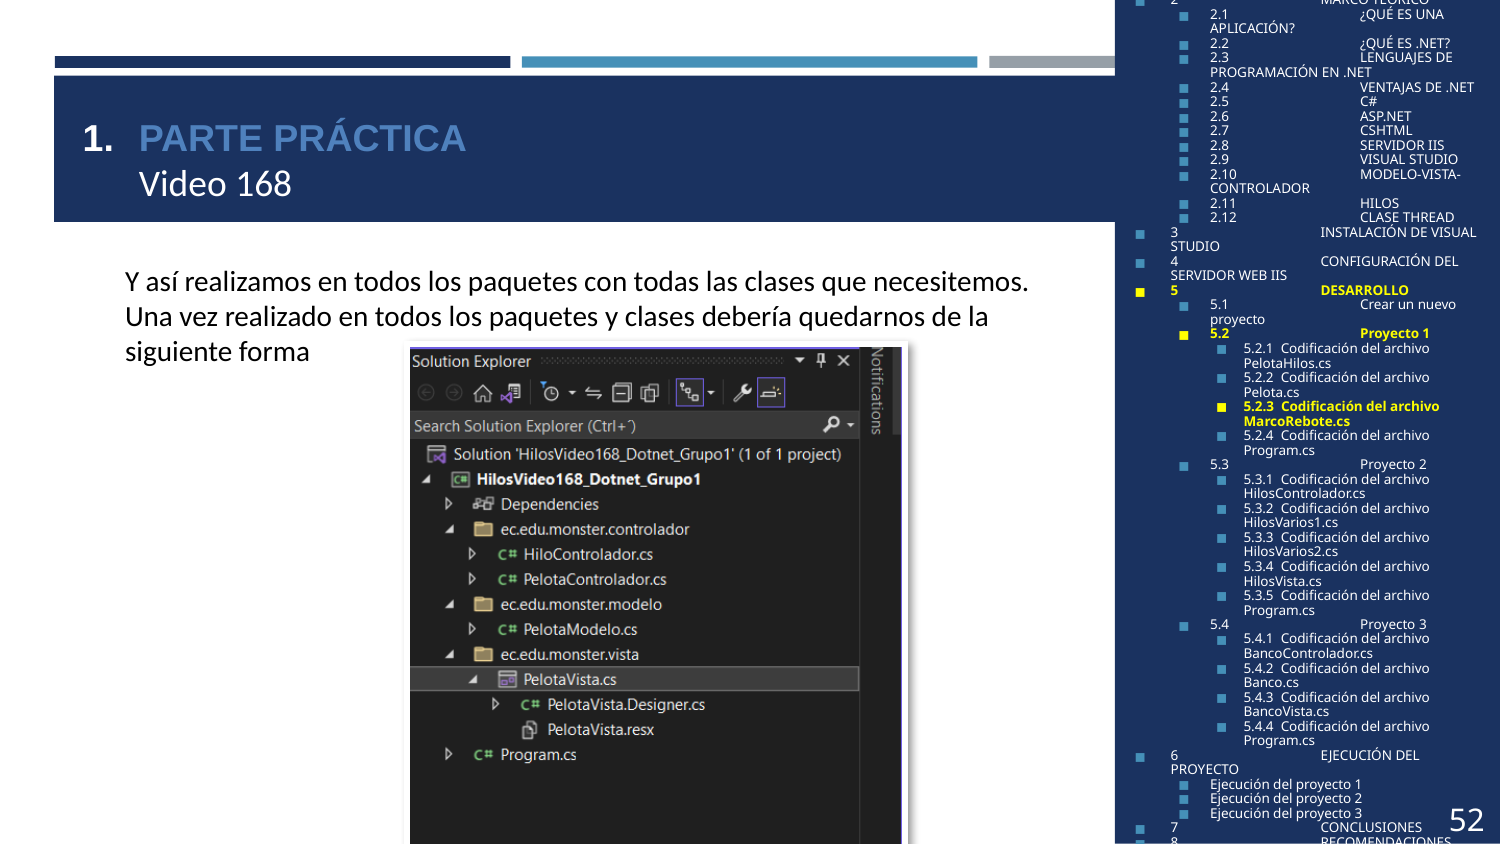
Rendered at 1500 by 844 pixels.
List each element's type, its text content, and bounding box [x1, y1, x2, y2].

text_box 52 [1437, 814, 1500, 844]
picture [410, 346, 903, 844]
text_box 1 OBJETIVOS 2 MARCO TEÓRICO 2.1 ¿QUÉ ES UNA APLICACIÓN? 2.2 ¿QUÉ ES .NET? 2.3 LENGUAJES DE PROGRAMACIÓN EN .NET 2.4 VENTAJAS DE .NET 2.5 C# 2.6 ASP.NET 2.7 CSHTML 2.8 SERVIDOR IIS 2.9 VISUAL STUDIO 2.10 MODELO-VISTA-CONTROLADOR 2.11 HILOS 2.12 CLASE THREAD 3 INSTALACIÓN DE VISUAL STUDIO 4 CONFIGURACIÓN DEL SERVIDOR WEB IIS 5 DESARROLLO 5.1 Crear un nuevo proyecto 5.2 Proyecto 1 5.2.1 Codificación del archivo PelotaHilos.cs 5.2.2 Codificación del archivo Pelota.cs 5.2.3 Codificación del archivo MarcoRebote.cs 5.2.4 Codificación del archivo Program.cs 5.3 Proyecto 2 5.3.1 Codificación del archivo HilosControlador.cs 5.3.2 Codificación del archivo HilosVarios1.cs 5.3.3 Codificación del archivo HilosVarios2.cs 5.3.4 Codificación del archivo HilosVista.cs 5.3.5 Codificación del archivo Program.cs 5.4 Proyecto 3 5.4.1 Codificación del archivo BancoControlador.cs 5.4.2 Codificación del archivo Banco.cs 5.4.3 Codificación del archivo BancoVista.cs 5.4.4 Codificación del archivo Program.cs 6 EJECUCIÓN DEL PROYECTO Ejecución del proyecto 1 Ejecución del proyecto 2 Ejecución del proyecto 3 7 CONCLUSIONES 8 RECOMENDACIONES 9 BIBLIOGRAFÍA [1121, 30, 1500, 814]
text_box [1114, 0, 1500, 75]
text_box Y así realizamos en todos los paquetes con todas las clases que necesitemos. Una vez realizado en todos los paquetes y clases debería quedarnos de la siguiente forma [110, 254, 1091, 375]
text_box [1114, 210, 1437, 844]
title PARTE PRÁCTICA Video 168 [71, 75, 1121, 210]
